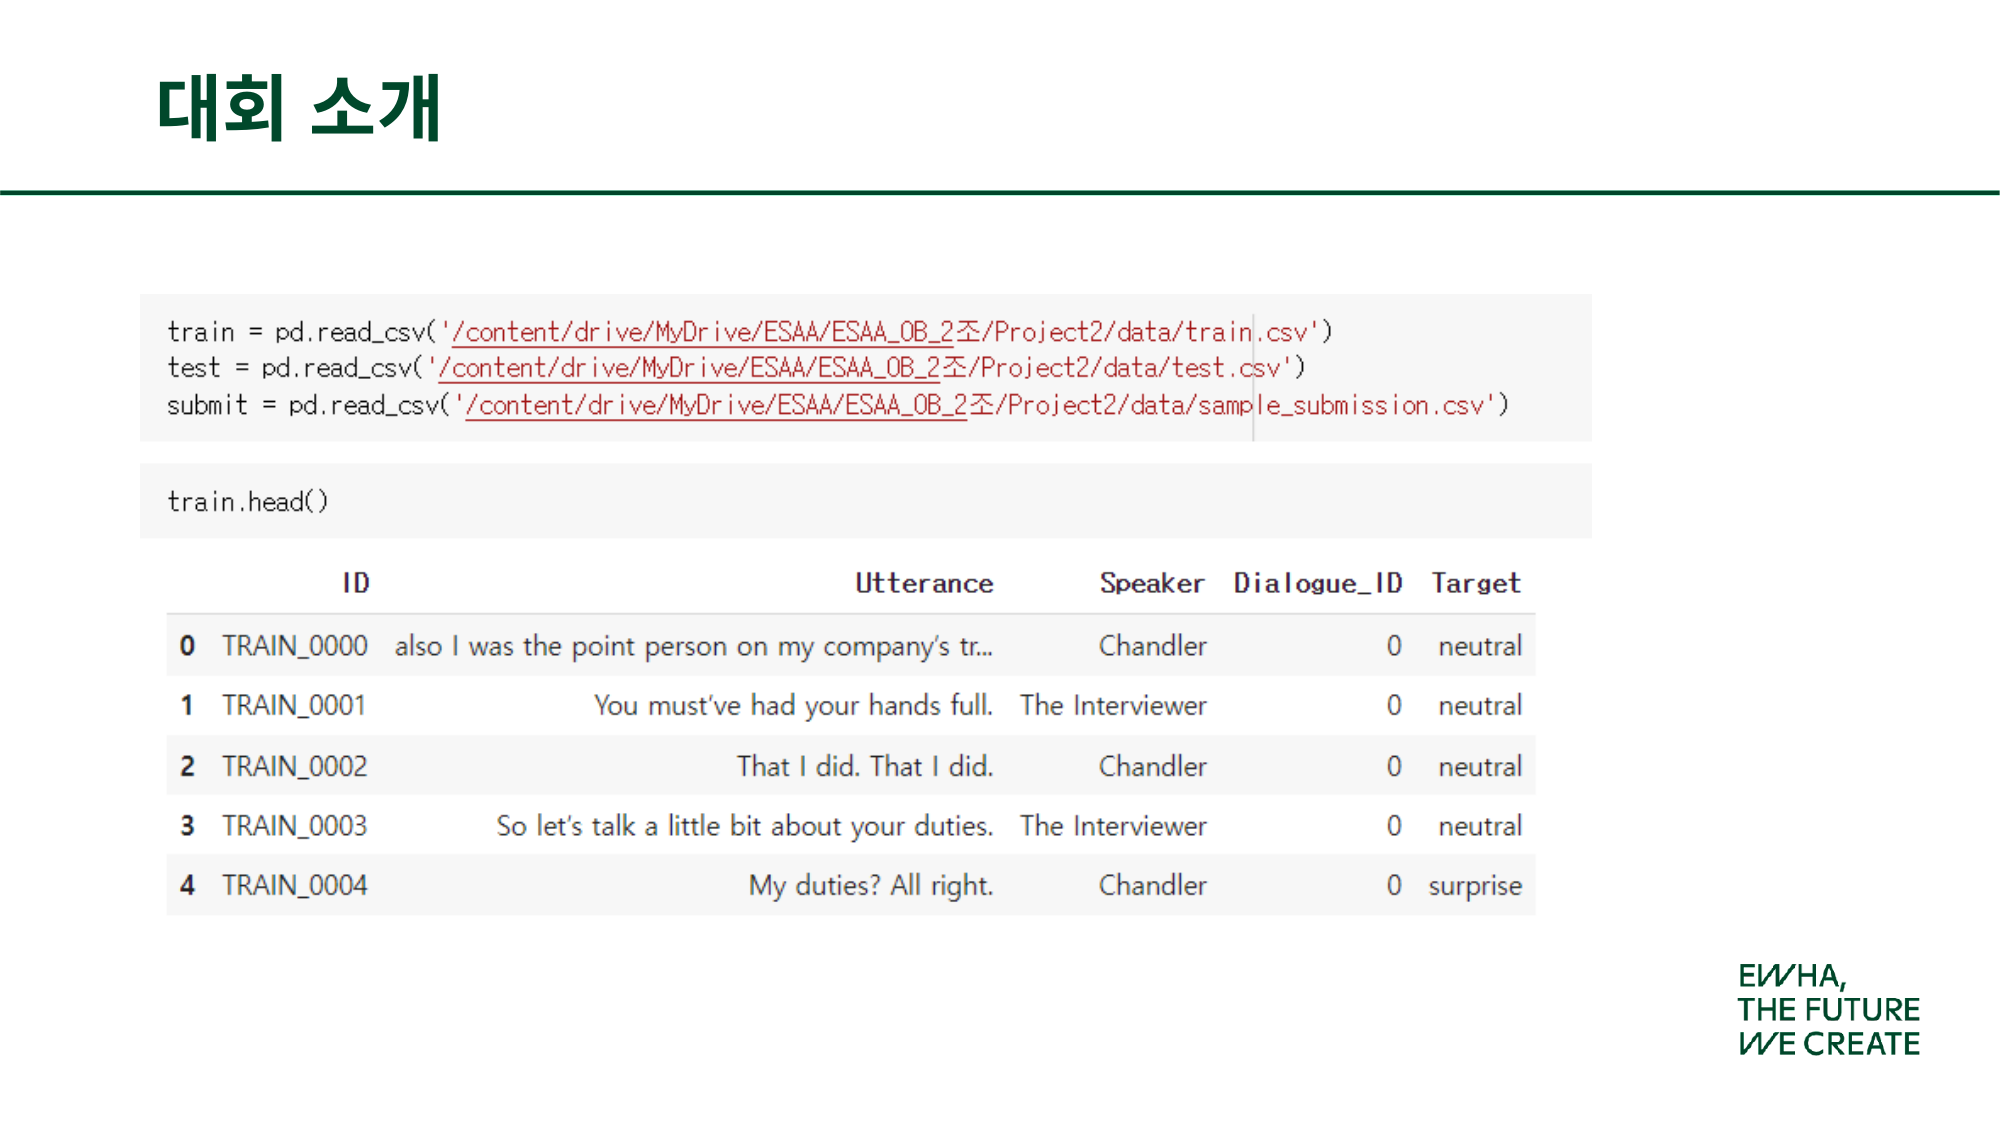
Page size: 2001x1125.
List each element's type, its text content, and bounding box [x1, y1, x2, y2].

title 대회 소개 [140, 45, 1792, 179]
picture [0, 0, 2000, 1125]
